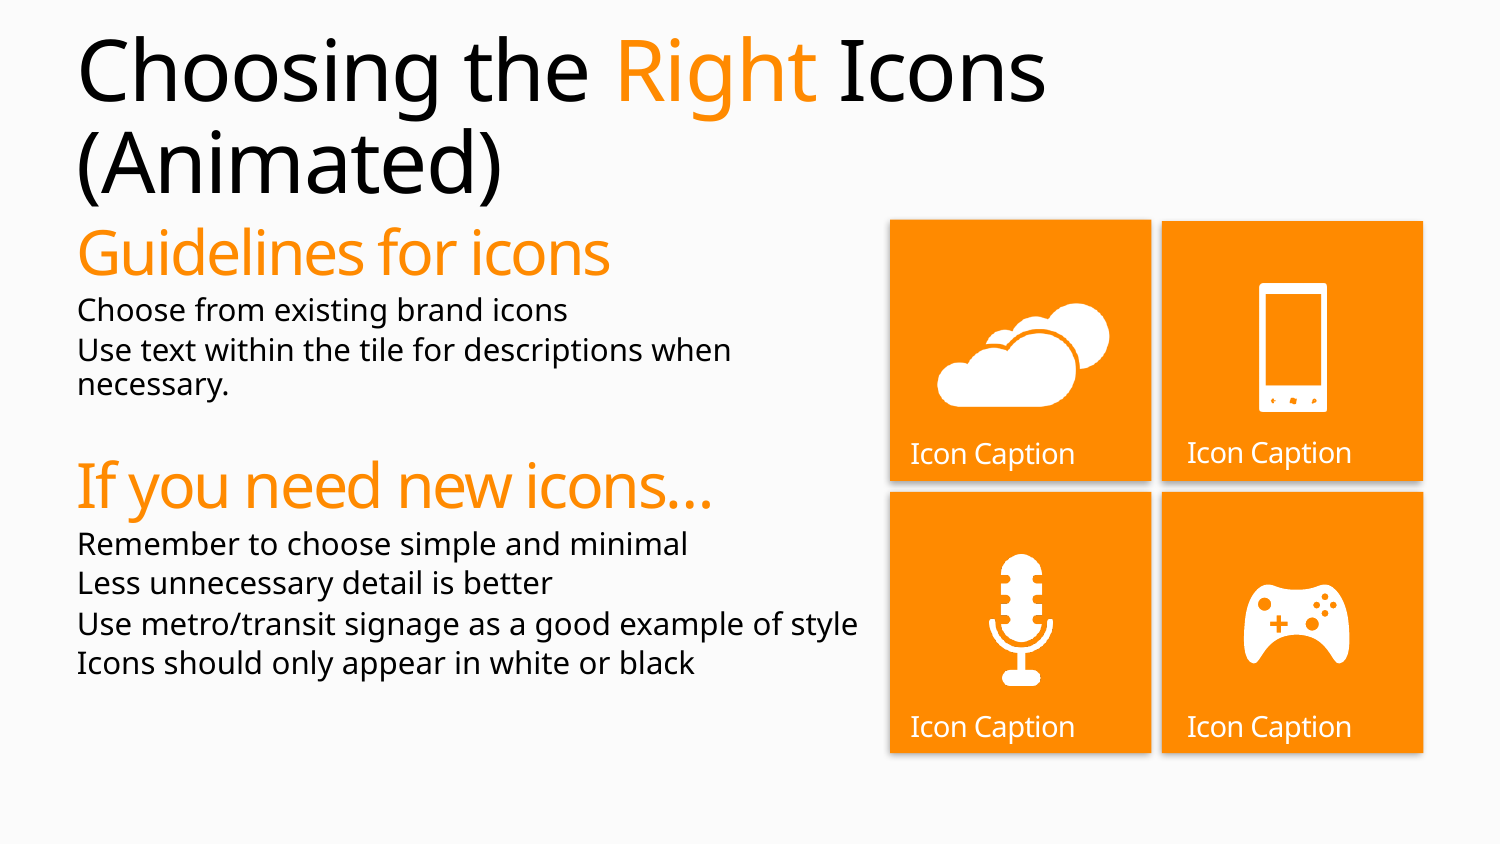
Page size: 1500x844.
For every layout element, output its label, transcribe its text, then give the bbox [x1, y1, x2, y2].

text_box Icon Caption [910, 435, 1076, 471]
picture [929, 288, 1113, 416]
picture [1259, 283, 1327, 412]
text_box [1161, 220, 1424, 482]
text_box [1161, 491, 1424, 754]
text_box Icon Caption [1187, 434, 1353, 470]
title Choosing the Right Icons (Animated) [76, 28, 1424, 122]
text_box [889, 491, 1152, 754]
text_box Icon Caption [910, 708, 1076, 744]
text_box [889, 219, 1152, 482]
text_box Icon Caption [1187, 708, 1353, 744]
picture [989, 554, 1053, 687]
list Guidelines for icons Choose from existing brand icons Use text within the tile for descriptions when necessary. If you need new icons… Remember to choose simple and minimal Less unnecessary detail is better Use metro/transit signage as a good example of style Icons should only appear in white or black [76, 221, 880, 753]
picture [1243, 584, 1350, 664]
